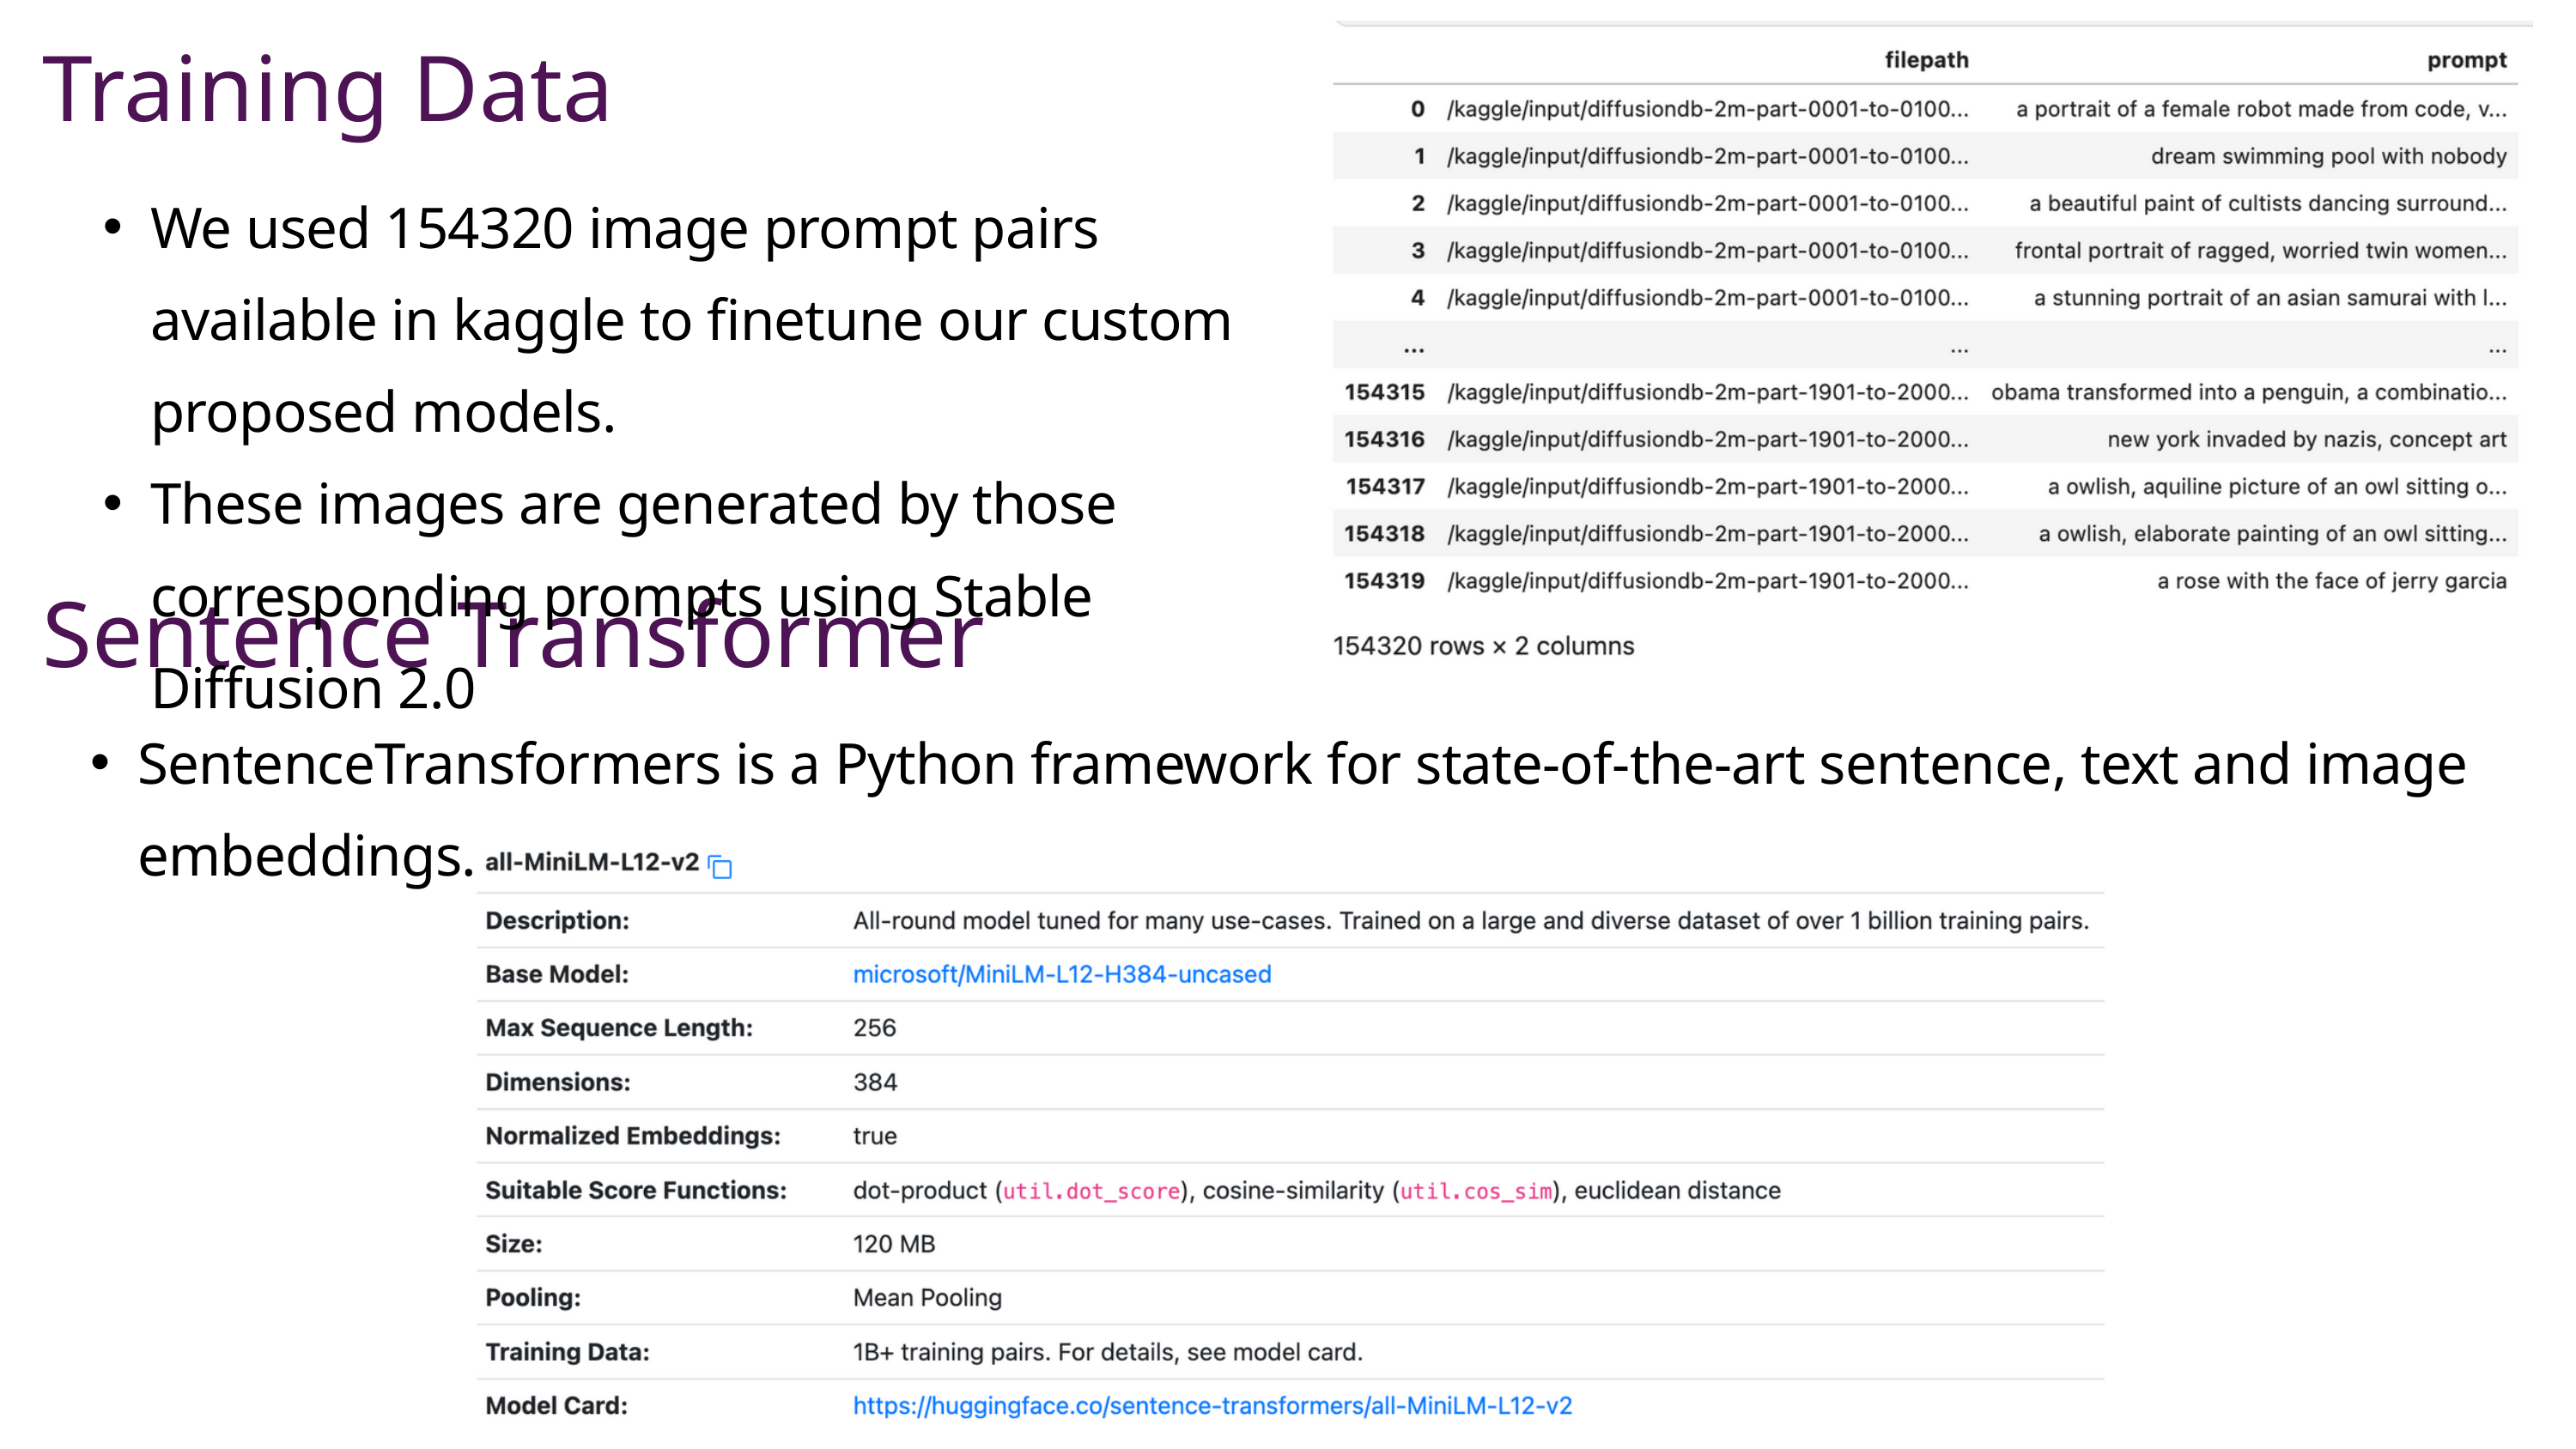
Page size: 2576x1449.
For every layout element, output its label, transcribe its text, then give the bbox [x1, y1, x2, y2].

text_box We used 154320 image prompt pairs available in kaggle to finetune our custom proposed models. These images are generated by those corresponding prompts using Stable Diffusion 2.0 [55, 167, 1279, 703]
picture [1322, 21, 2534, 674]
text_box Sentence Transformer [42, 579, 55, 686]
text_box SentenceTransformers is a Python framework for state-of-the-art sentence, text and image embeddings. [42, 703, 2533, 888]
text_box Training Data [42, 33, 1159, 140]
picture [471, 836, 2105, 1428]
